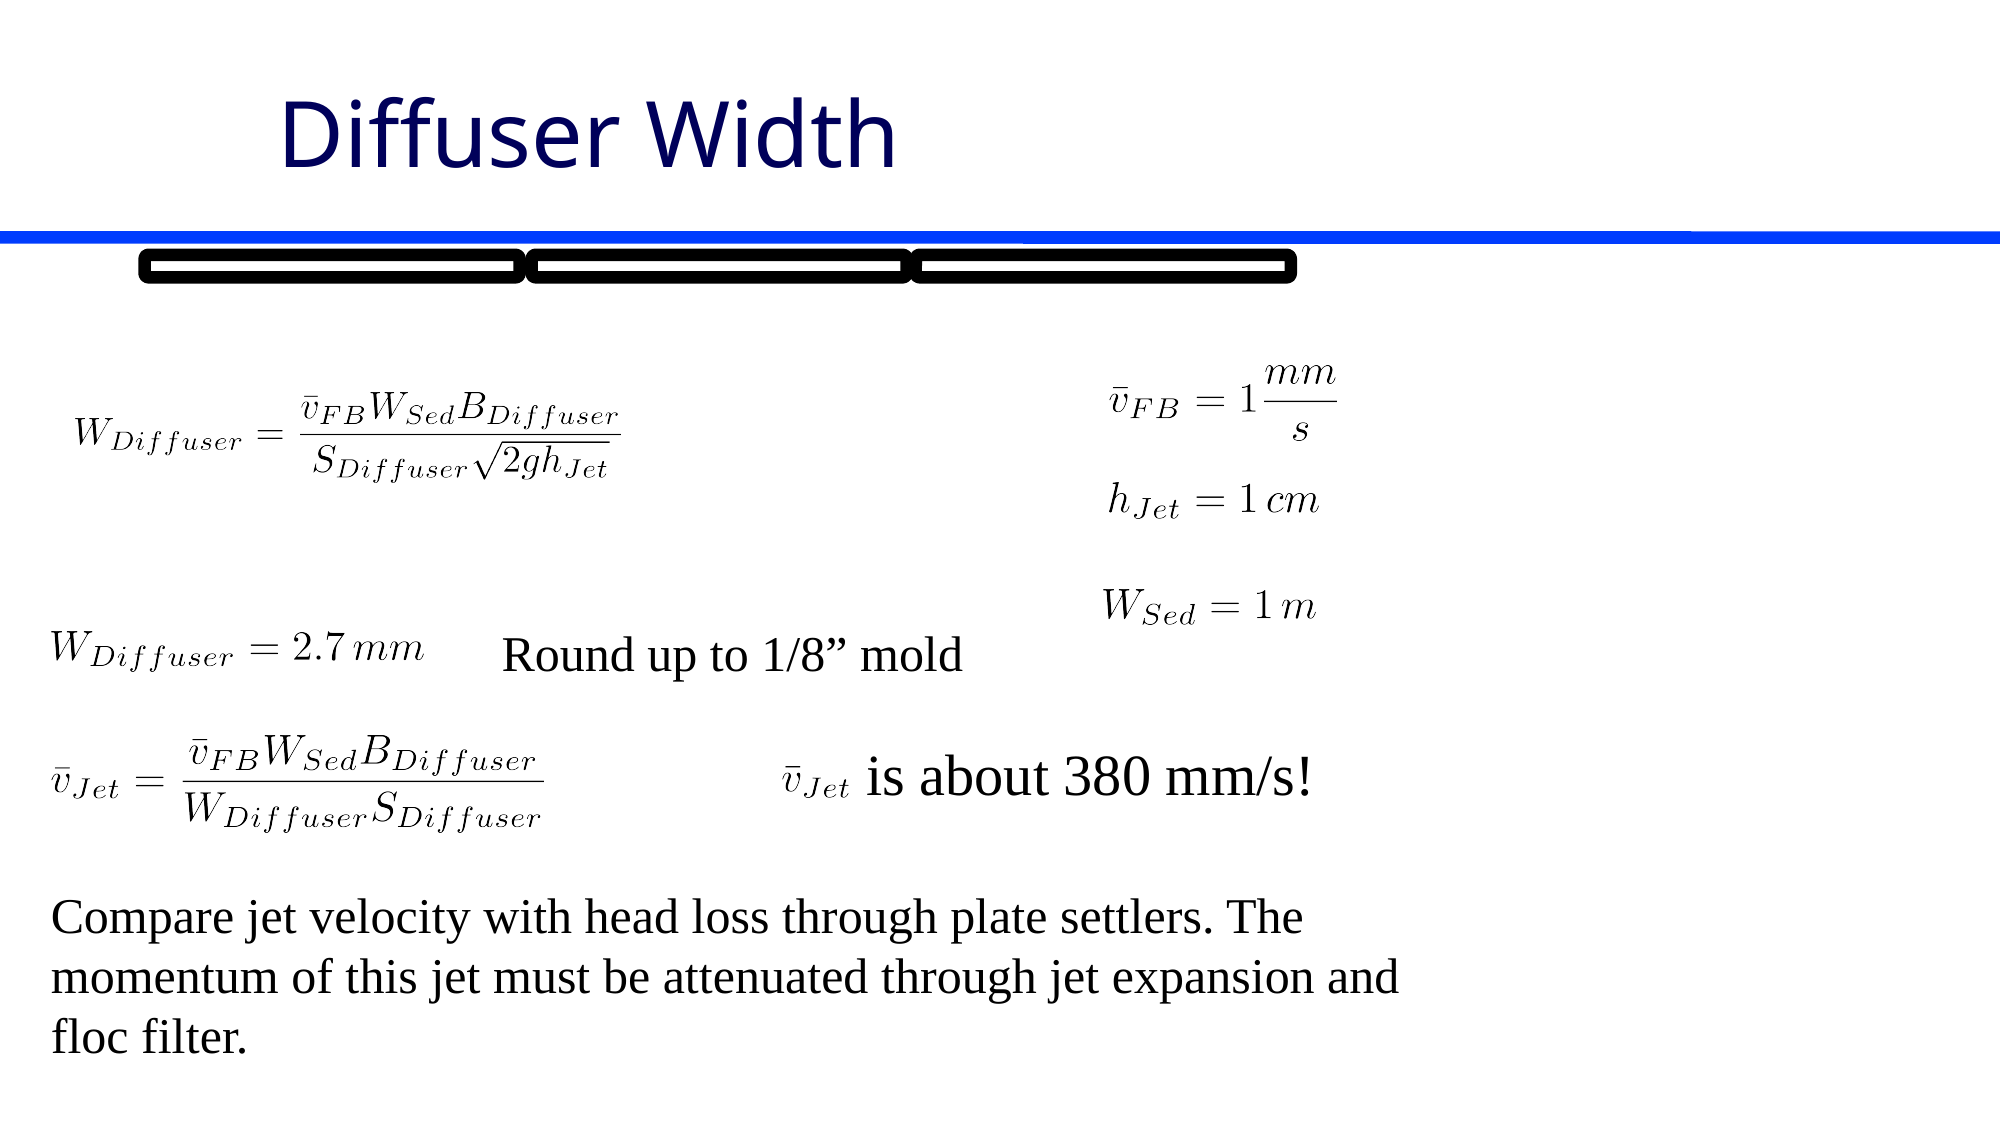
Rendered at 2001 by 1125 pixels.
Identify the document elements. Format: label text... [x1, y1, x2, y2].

picture [51, 734, 544, 833]
picture [1108, 482, 1319, 519]
text_box Compare jet velocity with head loss through plate settlers. The momentum of this jet must be attenuated through jet expansion and floc filter. [36, 875, 1436, 1071]
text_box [144, 254, 1291, 278]
text_box is about 380 mm/s! [851, 729, 1330, 815]
title Diffuser Width [75, 37, 1104, 225]
picture [51, 631, 424, 673]
text_box Round up to 1/8” mold [486, 613, 979, 689]
picture [1103, 588, 1316, 625]
picture [74, 391, 621, 483]
picture [781, 766, 850, 799]
picture [1108, 365, 1337, 441]
